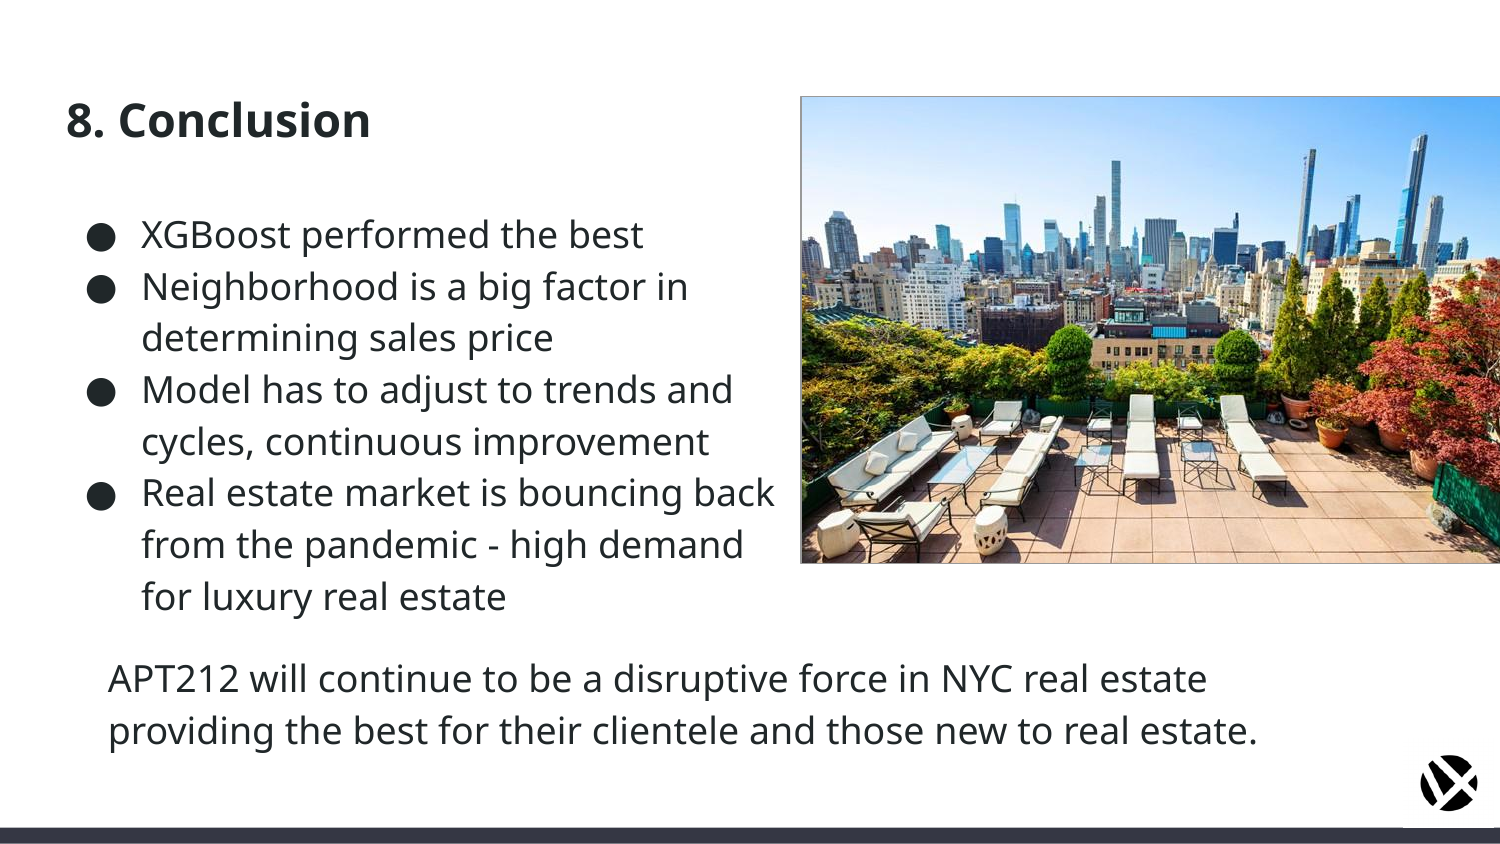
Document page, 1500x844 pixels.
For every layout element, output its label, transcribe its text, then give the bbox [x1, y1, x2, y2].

list XGBoost performed the best Neighborhood is a big factor in determining sales price Model has to adjust to trends and cycles, continuous improvement Real estate market is bouncing back from the pandemic - high demand for luxury real estate [51, 189, 802, 646]
title 8. Conclusion [51, 72, 1449, 167]
picture [1403, 738, 1494, 828]
picture [801, 97, 1500, 563]
text_box APT212 will continue to be a disruptive force in NYC real estate providing the best for their clientele and those new to real estate. [93, 633, 1366, 767]
